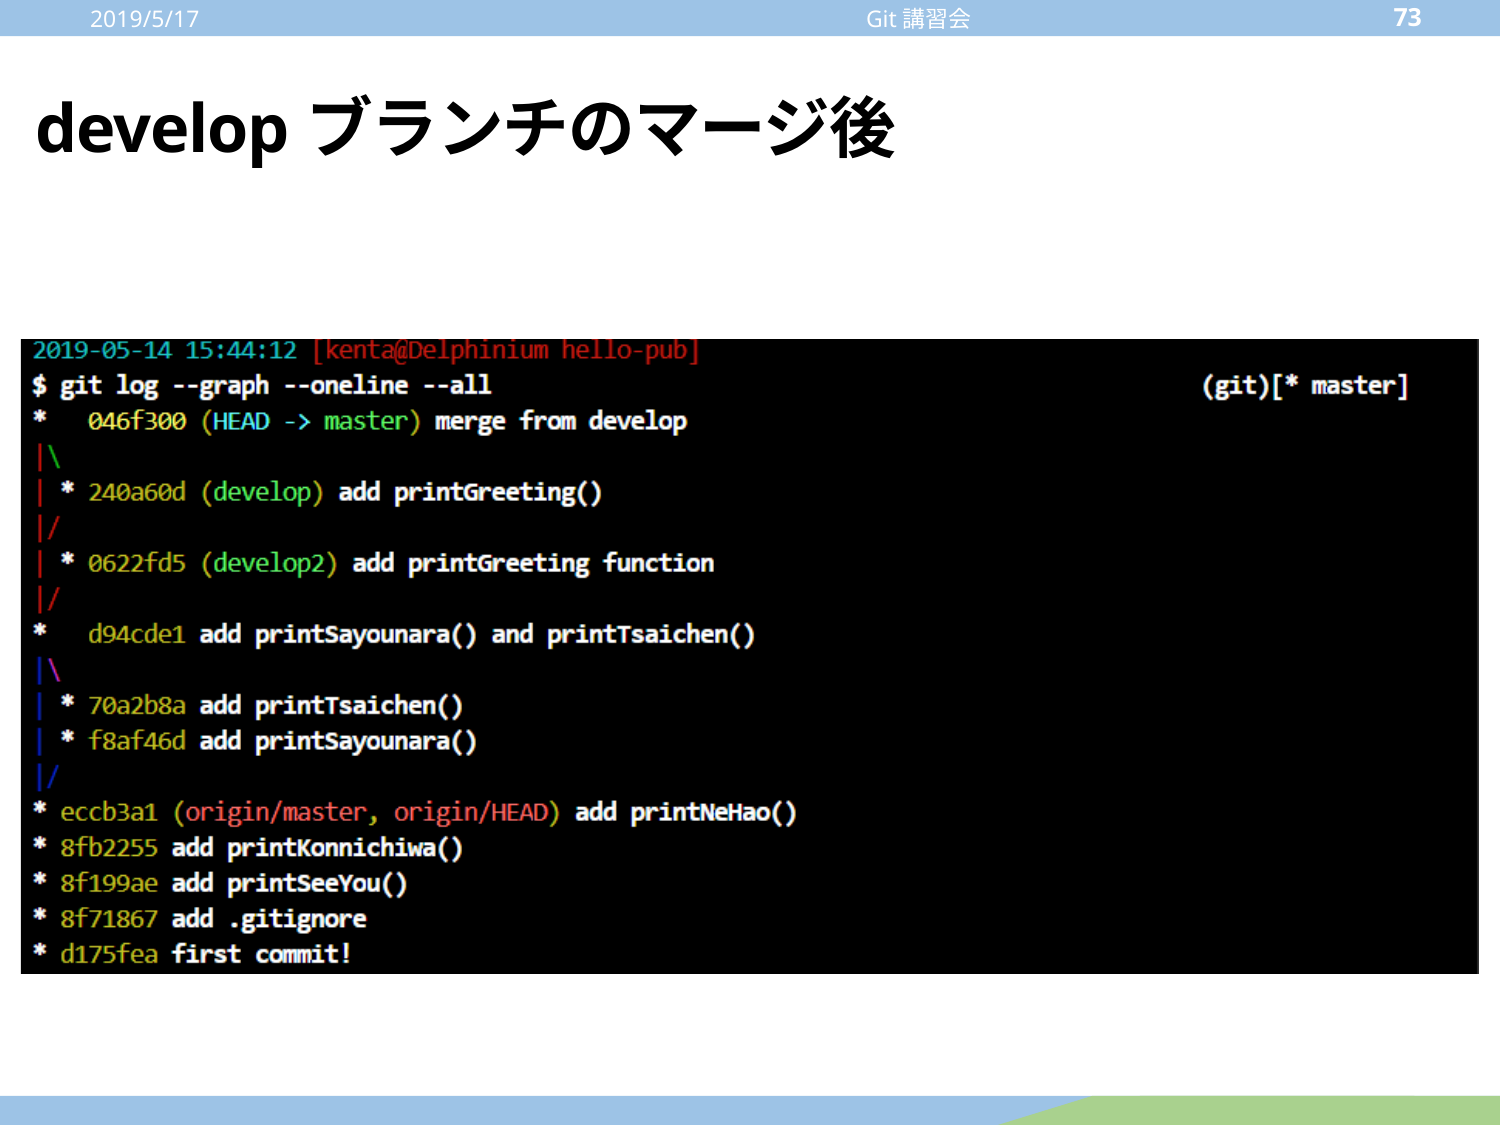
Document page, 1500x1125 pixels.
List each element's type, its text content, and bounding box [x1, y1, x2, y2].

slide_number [75, 0, 471, 36]
slide_number 73 [1320, 0, 1496, 36]
picture [20, 339, 1480, 974]
footer Git講習会 [517, 0, 1321, 37]
title developブランチのマージ後 [20, 68, 1483, 184]
